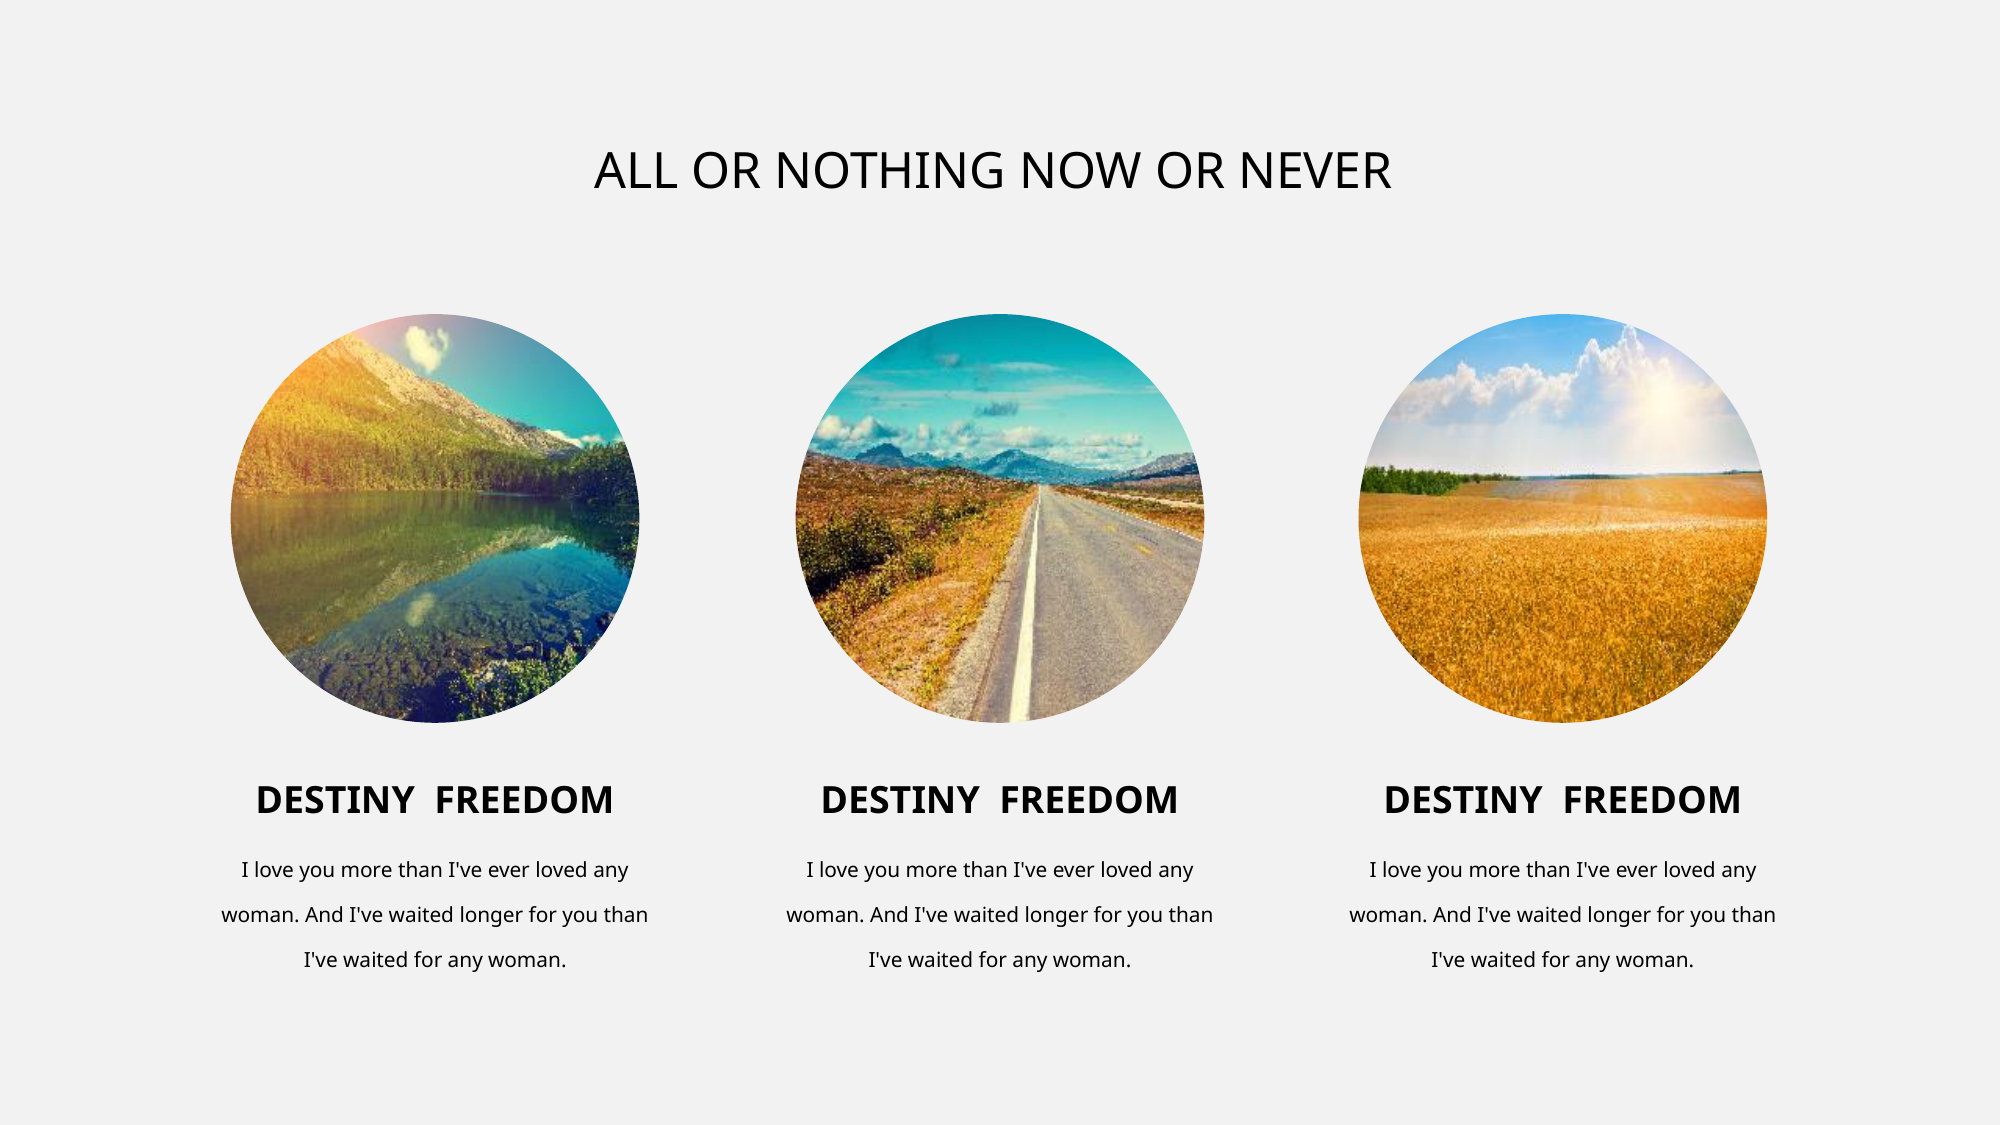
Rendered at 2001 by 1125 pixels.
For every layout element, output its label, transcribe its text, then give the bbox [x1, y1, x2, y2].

text_box [229, 313, 641, 724]
text_box I love you more than I've ever loved any woman. And I've waited longer for you than I've waited for any woman. [1328, 829, 1798, 993]
text_box DESTINY FREEDOM [1364, 768, 1762, 829]
text_box [794, 313, 1206, 724]
text_box ALL OR NOTHING NOW OR NEVER [564, 107, 1436, 206]
text_box DESTINY FREEDOM [236, 768, 634, 829]
text_box I love you more than I've ever loved any woman. And I've waited longer for you than I've waited for any woman. [765, 829, 1235, 993]
text_box [1357, 313, 1769, 724]
text_box DESTINY FREEDOM [801, 768, 1199, 829]
text_box I love you more than I've ever loved any woman. And I've waited longer for you than I've waited for any woman. [200, 829, 670, 993]
